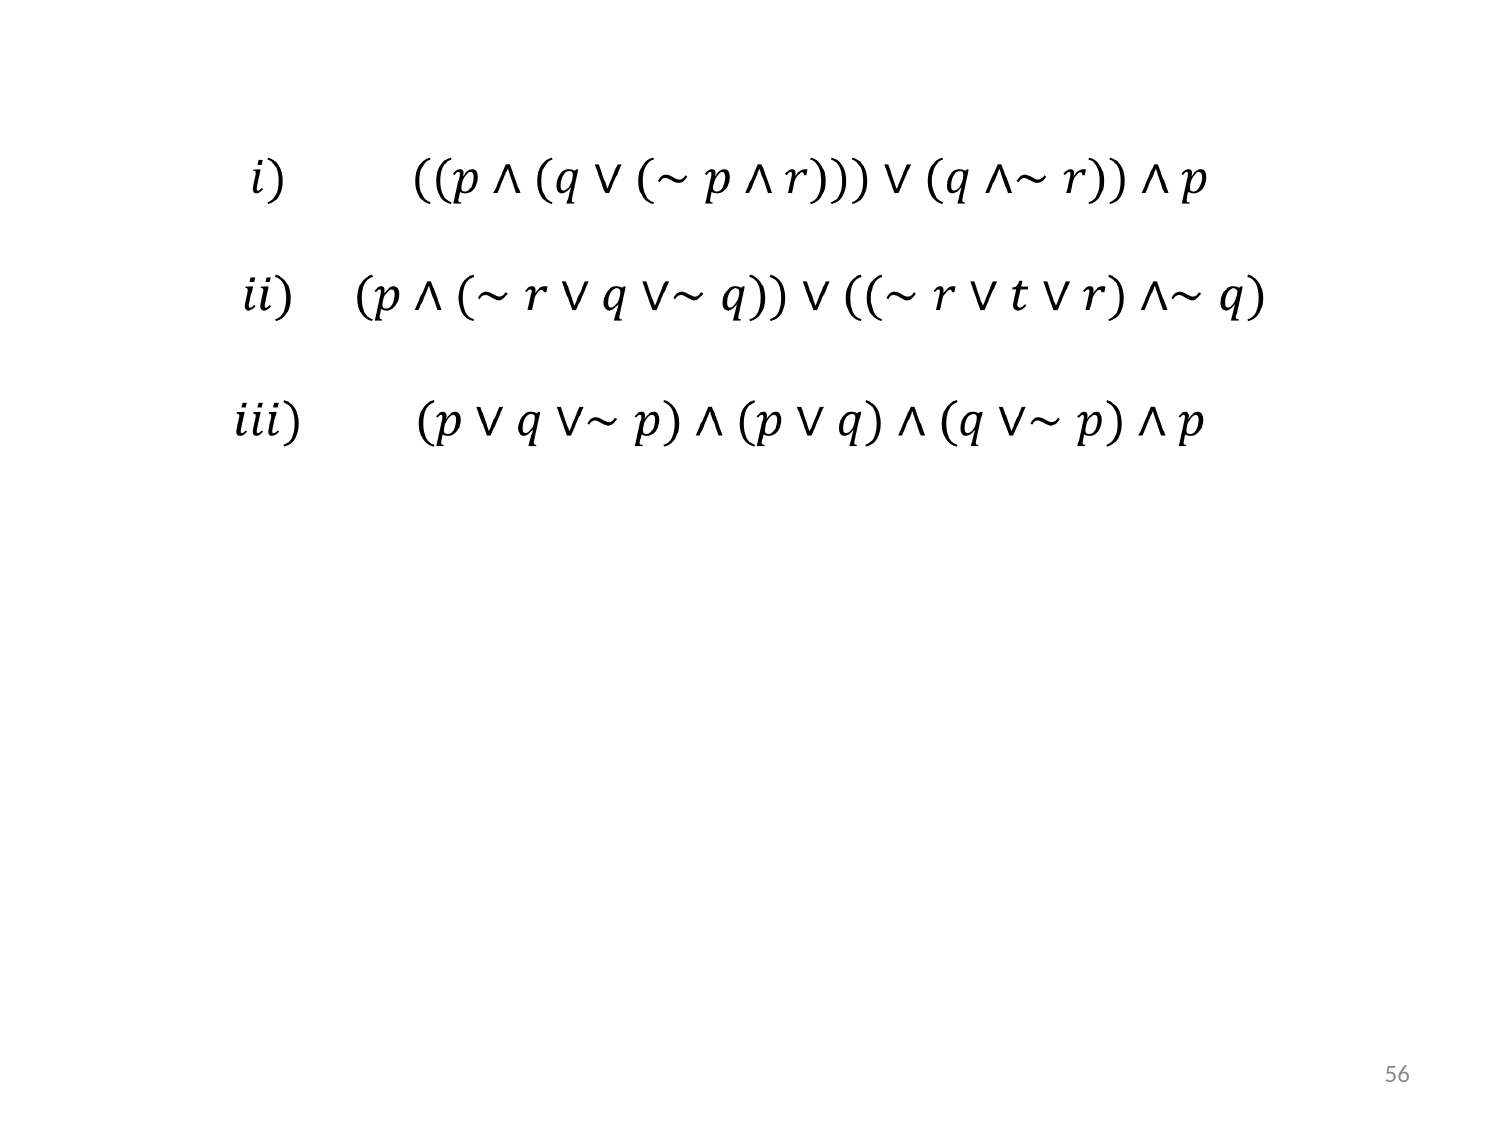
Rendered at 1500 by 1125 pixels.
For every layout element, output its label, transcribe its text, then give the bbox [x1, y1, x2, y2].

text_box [20, 151, 1480, 448]
slide_number 56 [1074, 1042, 1425, 1103]
